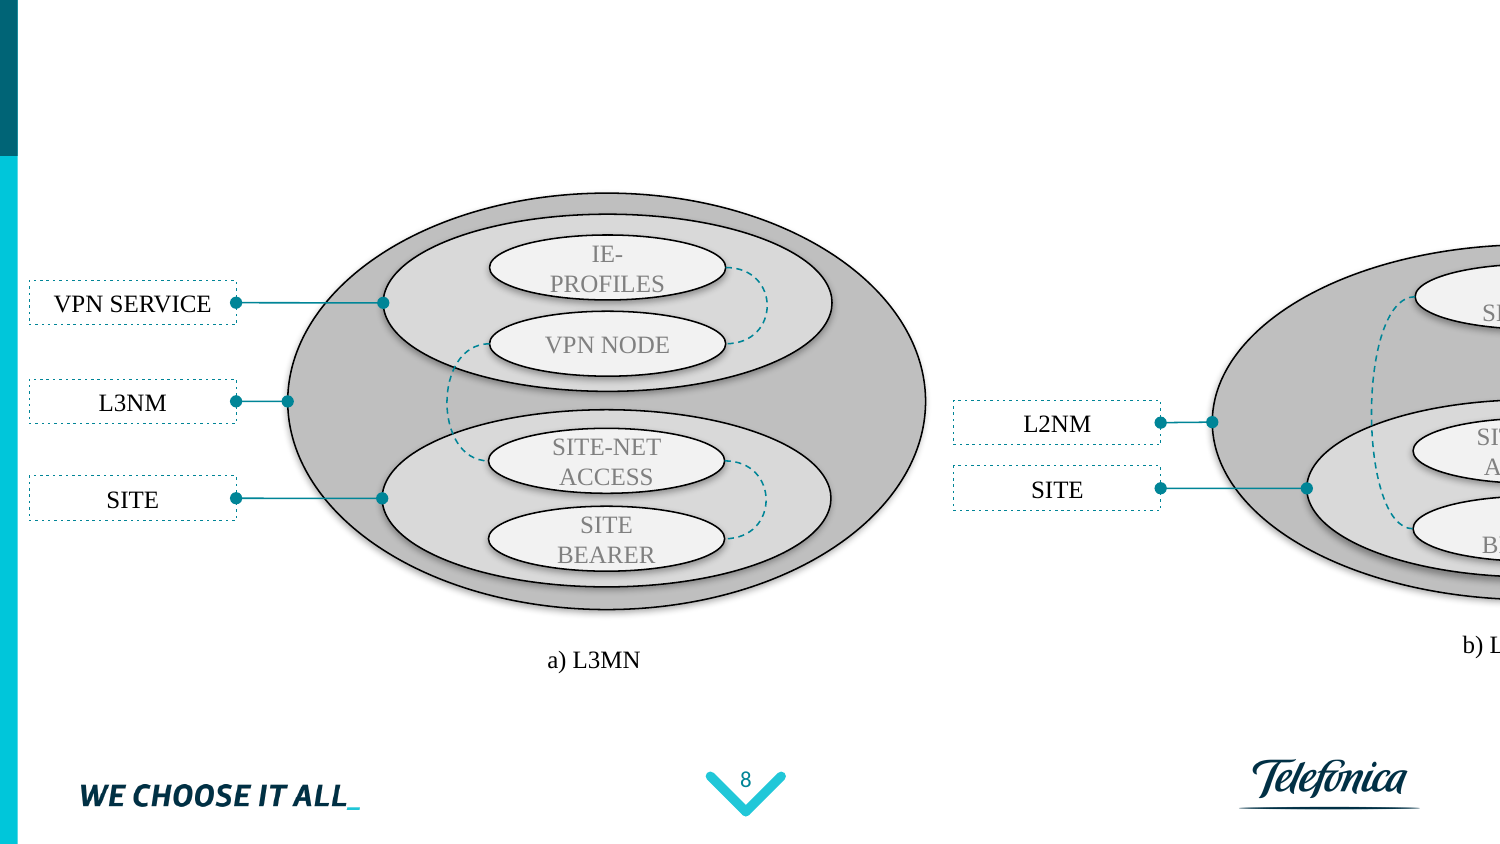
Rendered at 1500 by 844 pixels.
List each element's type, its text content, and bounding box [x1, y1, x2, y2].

picture [86, 784, 93, 797]
text_box a) L3MN [532, 636, 656, 681]
picture [159, 784, 167, 793]
picture [201, 789, 208, 802]
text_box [725, 267, 729, 344]
text_box SITE-NET ACCESS [489, 427, 726, 495]
text_box [325, 192, 927, 611]
text_box VPN NODE [488, 310, 725, 377]
picture [98, 784, 104, 796]
text_box L2NM [953, 400, 1161, 445]
text_box [381, 408, 832, 588]
text_box [1306, 413, 1500, 577]
text_box VPN SERVICE [29, 280, 237, 325]
text_box b) L2MN [1447, 621, 1500, 667]
text_box [1421, 399, 1500, 434]
text_box VPN SERVICE [1414, 264, 1500, 329]
text_box [1240, 496, 1500, 600]
text_box SITE [953, 465, 1161, 511]
text_box SITE [29, 475, 237, 521]
text_box [382, 213, 833, 393]
text_box SITE BEARER [487, 505, 724, 572]
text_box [1412, 296, 1416, 530]
text_box SITE-NET ACCESS [1421, 418, 1500, 483]
picture [1210, 740, 1448, 829]
text_box SITE BEARER [1414, 496, 1500, 561]
text_box IE-PROFILES [488, 234, 727, 301]
text_box [1211, 244, 1500, 487]
picture [179, 789, 187, 802]
text_box [287, 311, 483, 497]
picture [80, 784, 361, 810]
text_box L3NM [29, 379, 237, 424]
